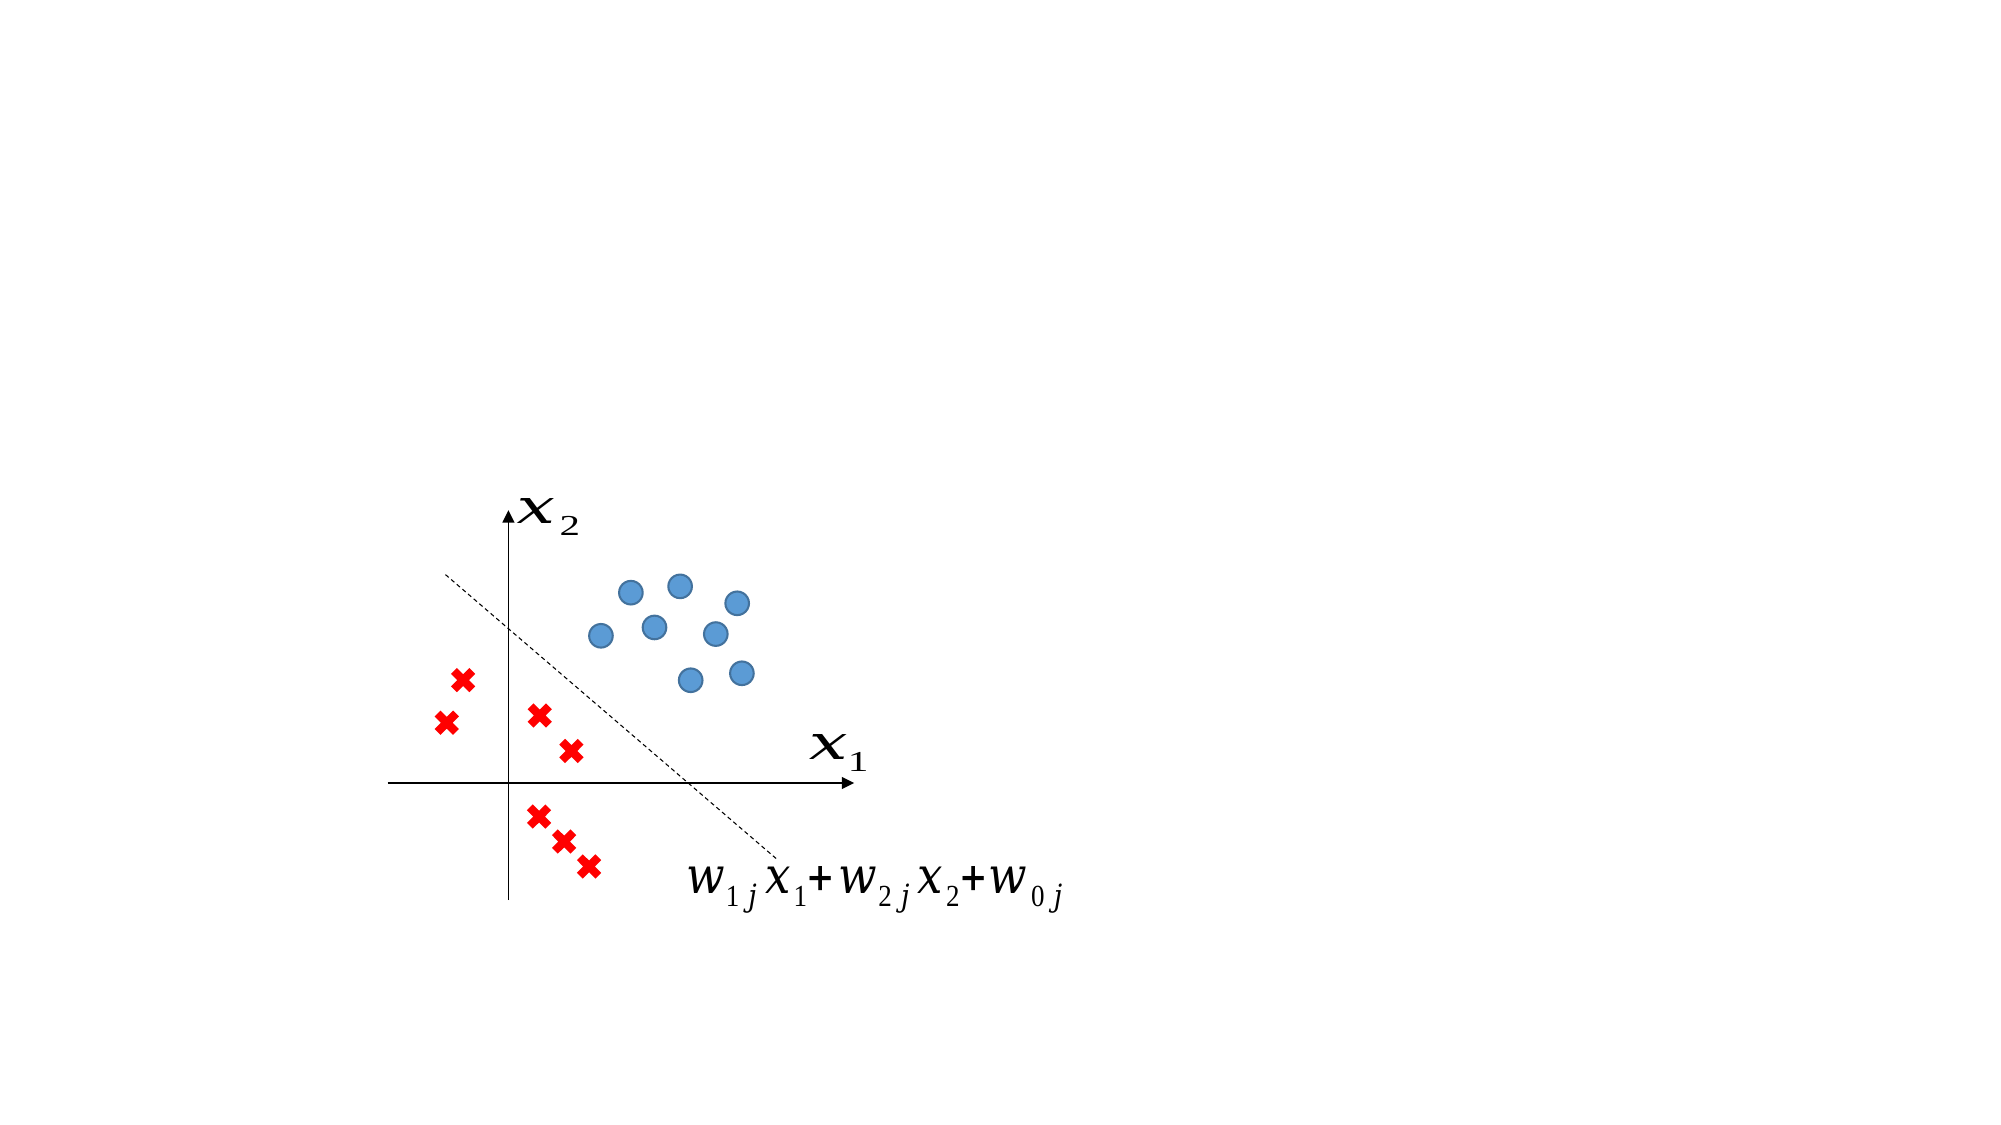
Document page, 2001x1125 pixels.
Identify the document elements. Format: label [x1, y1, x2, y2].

text_box [445, 574, 778, 860]
text_box [433, 709, 445, 737]
text_box [575, 860, 603, 881]
